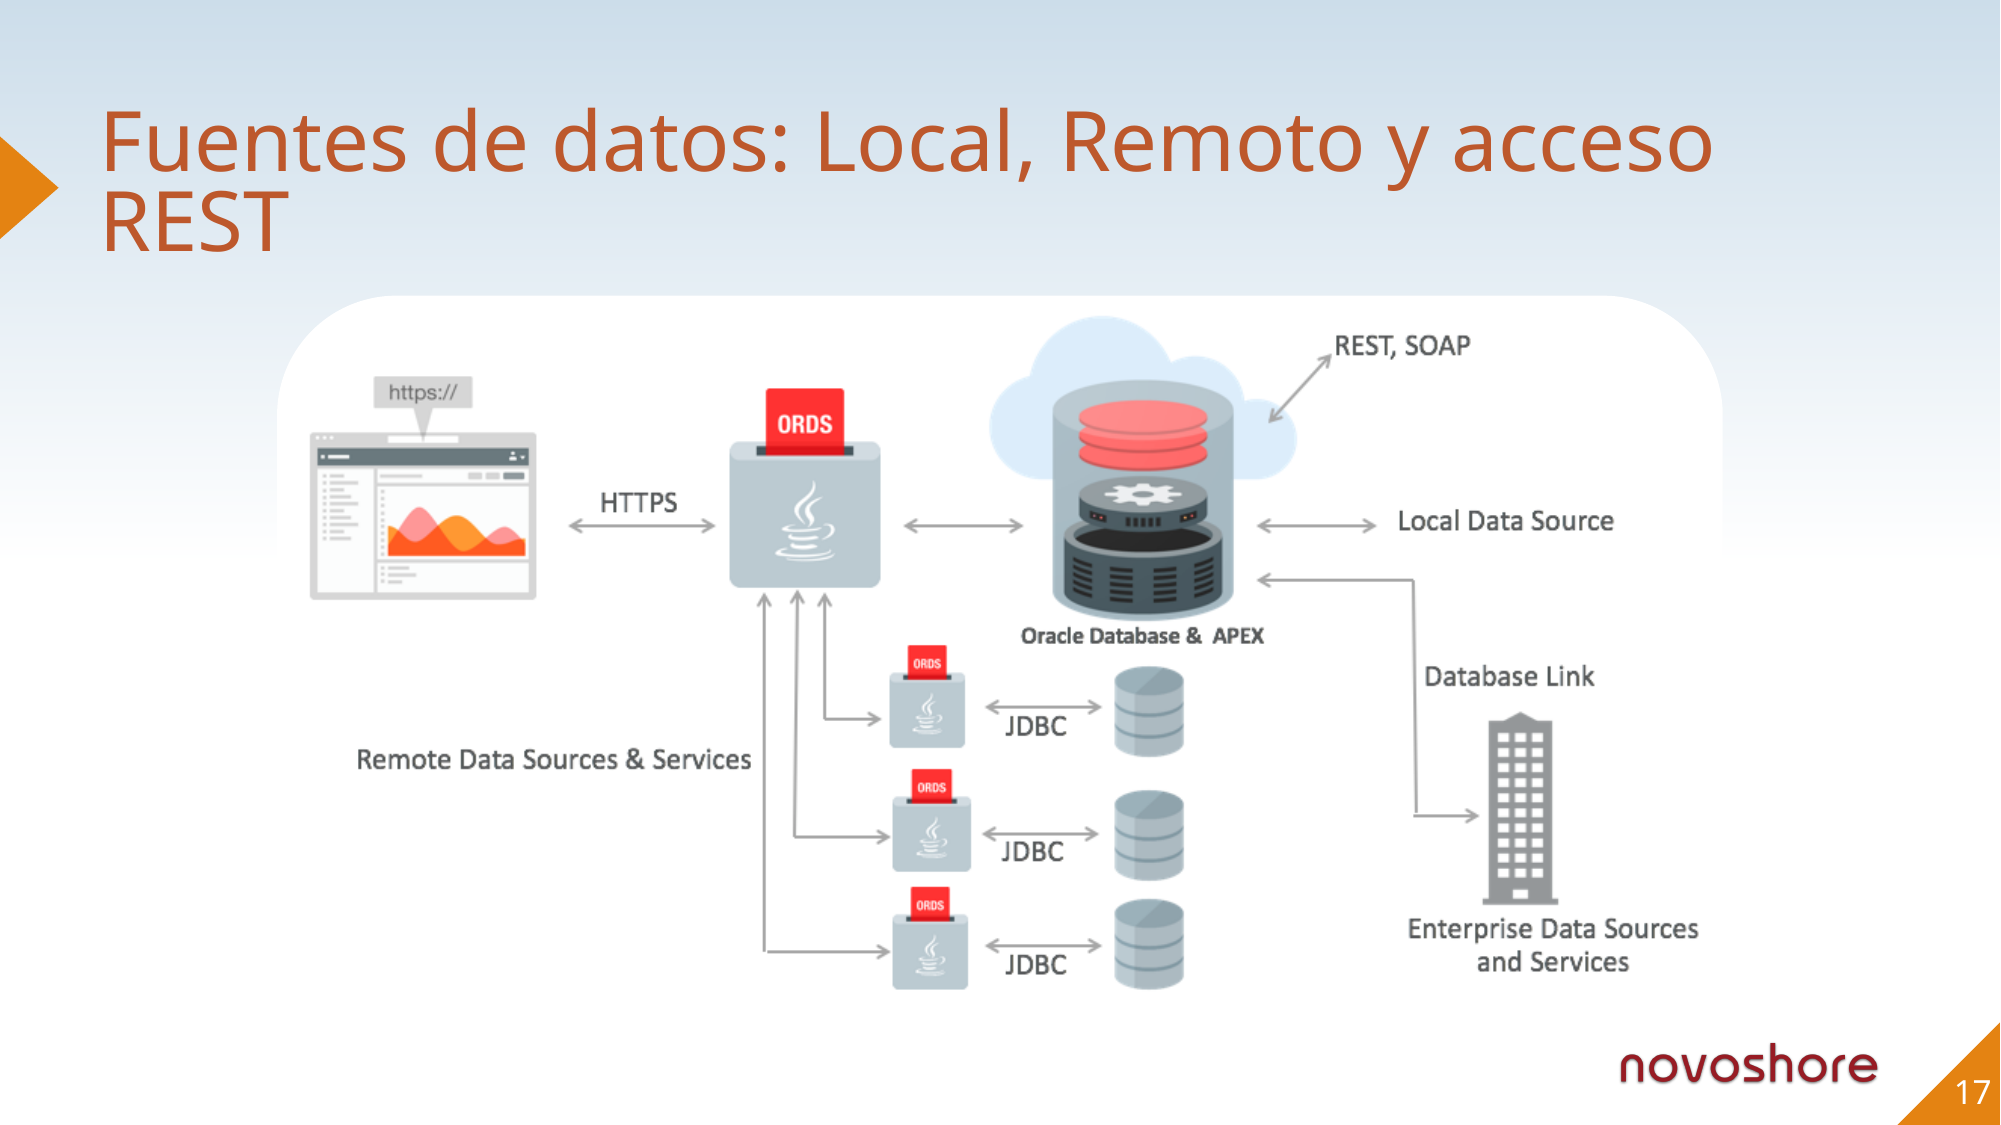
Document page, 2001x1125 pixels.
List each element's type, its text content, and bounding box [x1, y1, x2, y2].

title Fuentes de datos: Local, Remoto y acceso REST [99, 113, 1896, 262]
picture [276, 295, 1723, 1012]
picture [1617, 1034, 1881, 1097]
slide_number 17 [1891, 1014, 1992, 1117]
